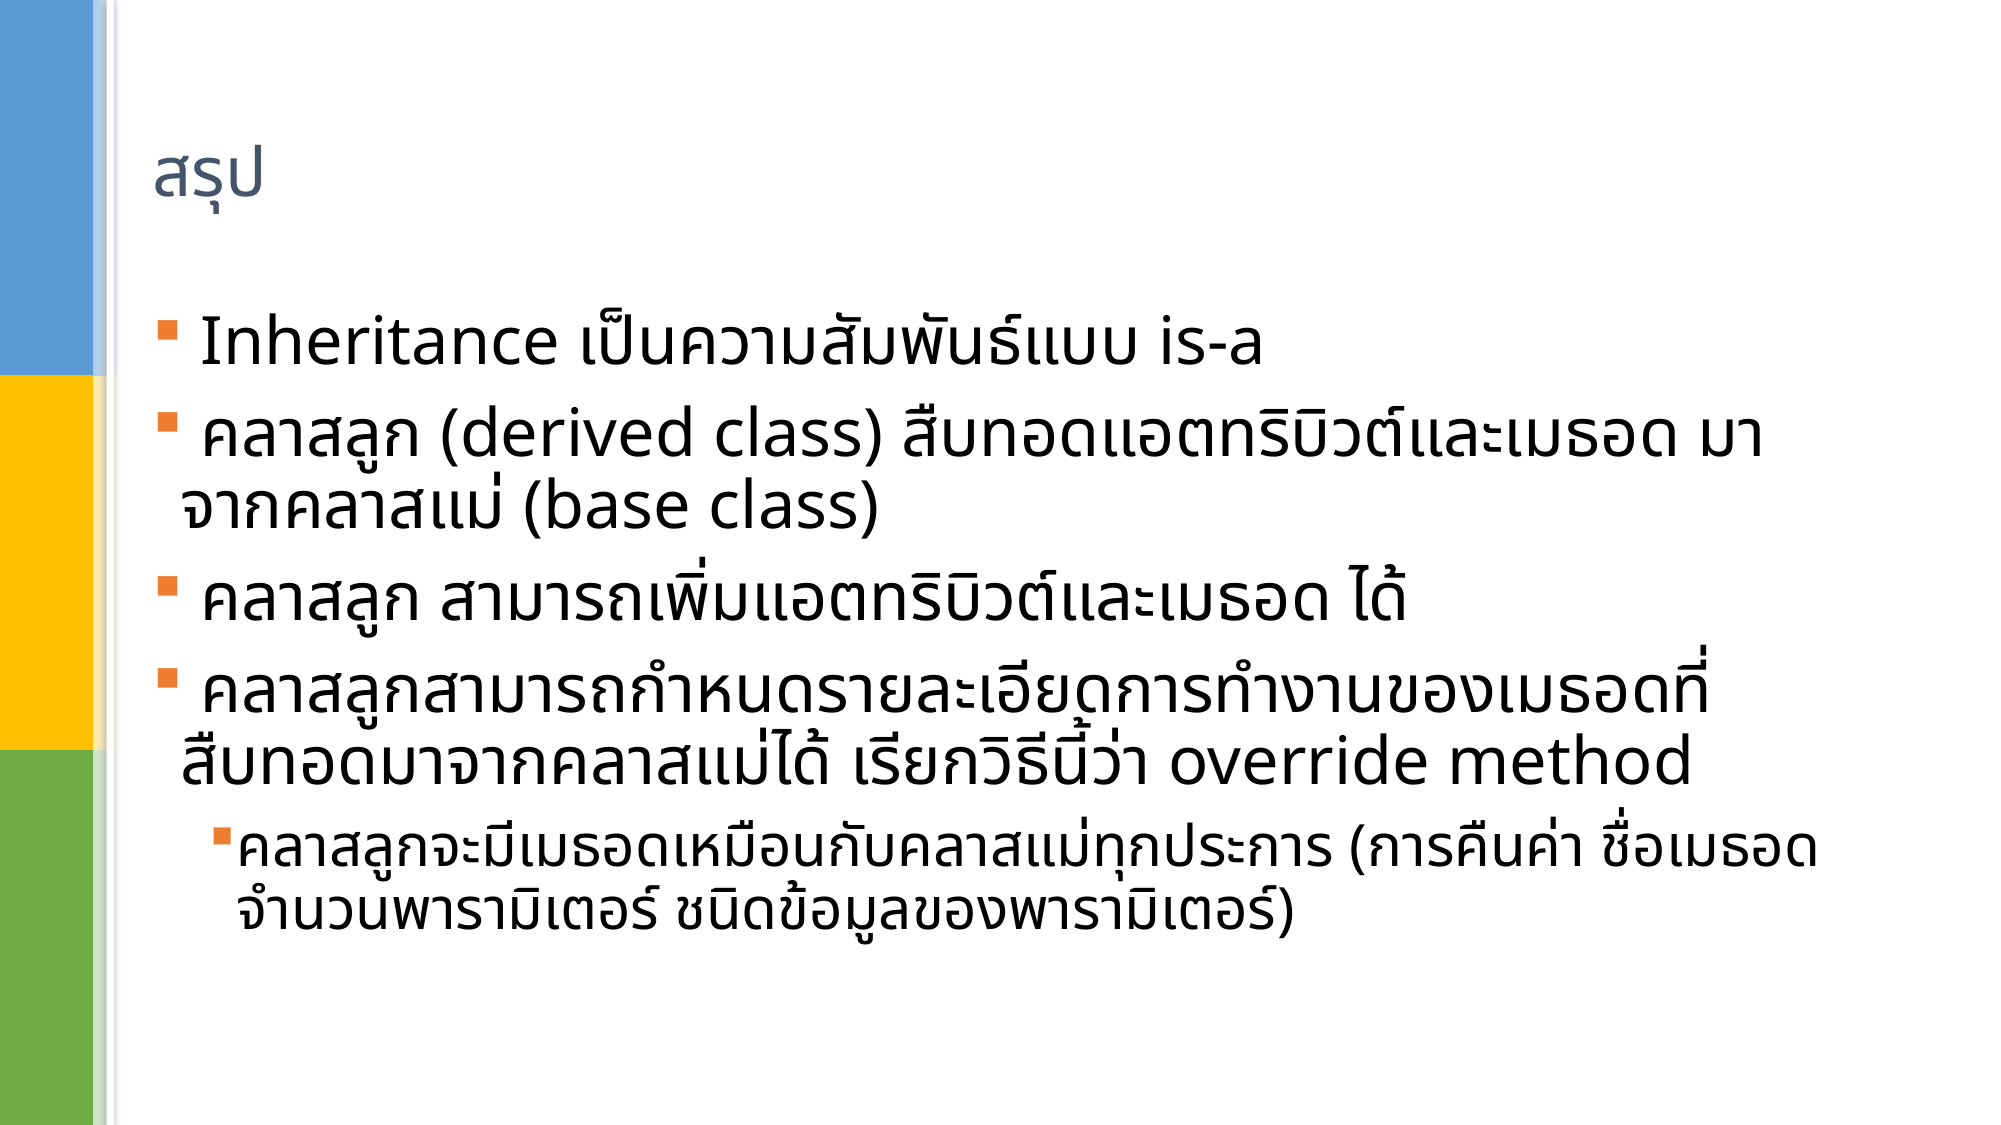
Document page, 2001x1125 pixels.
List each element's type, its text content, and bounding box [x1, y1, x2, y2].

title สรุป [137, 59, 1863, 278]
list Inheritance เป็นความสัมพันธ์แบบ is-a คลาสลูก (derived class) สืบทอดแอตทริบิวต์และเมธอด มาจากคลาสแม่ (base class) คลาสลูก สามารถเพิ่มแอตทริบิวต์และเมธอด ได้ คลาสลูกสามารถกำหนดรายละเอียดการทำงานของเมธอดที่สืบทอดมาจากคลาสแม่ได้ เรียกวิธีนี้ว่า override method คลาสลูกจะมีเมธอดเหมือนกับคลาสแม่ทุกประการ (การคืนค่า ชื่อเมธอด จำนวนพารามิเตอร์ ชนิดข้อมูลของพารามิเตอร์) [137, 299, 1863, 1014]
